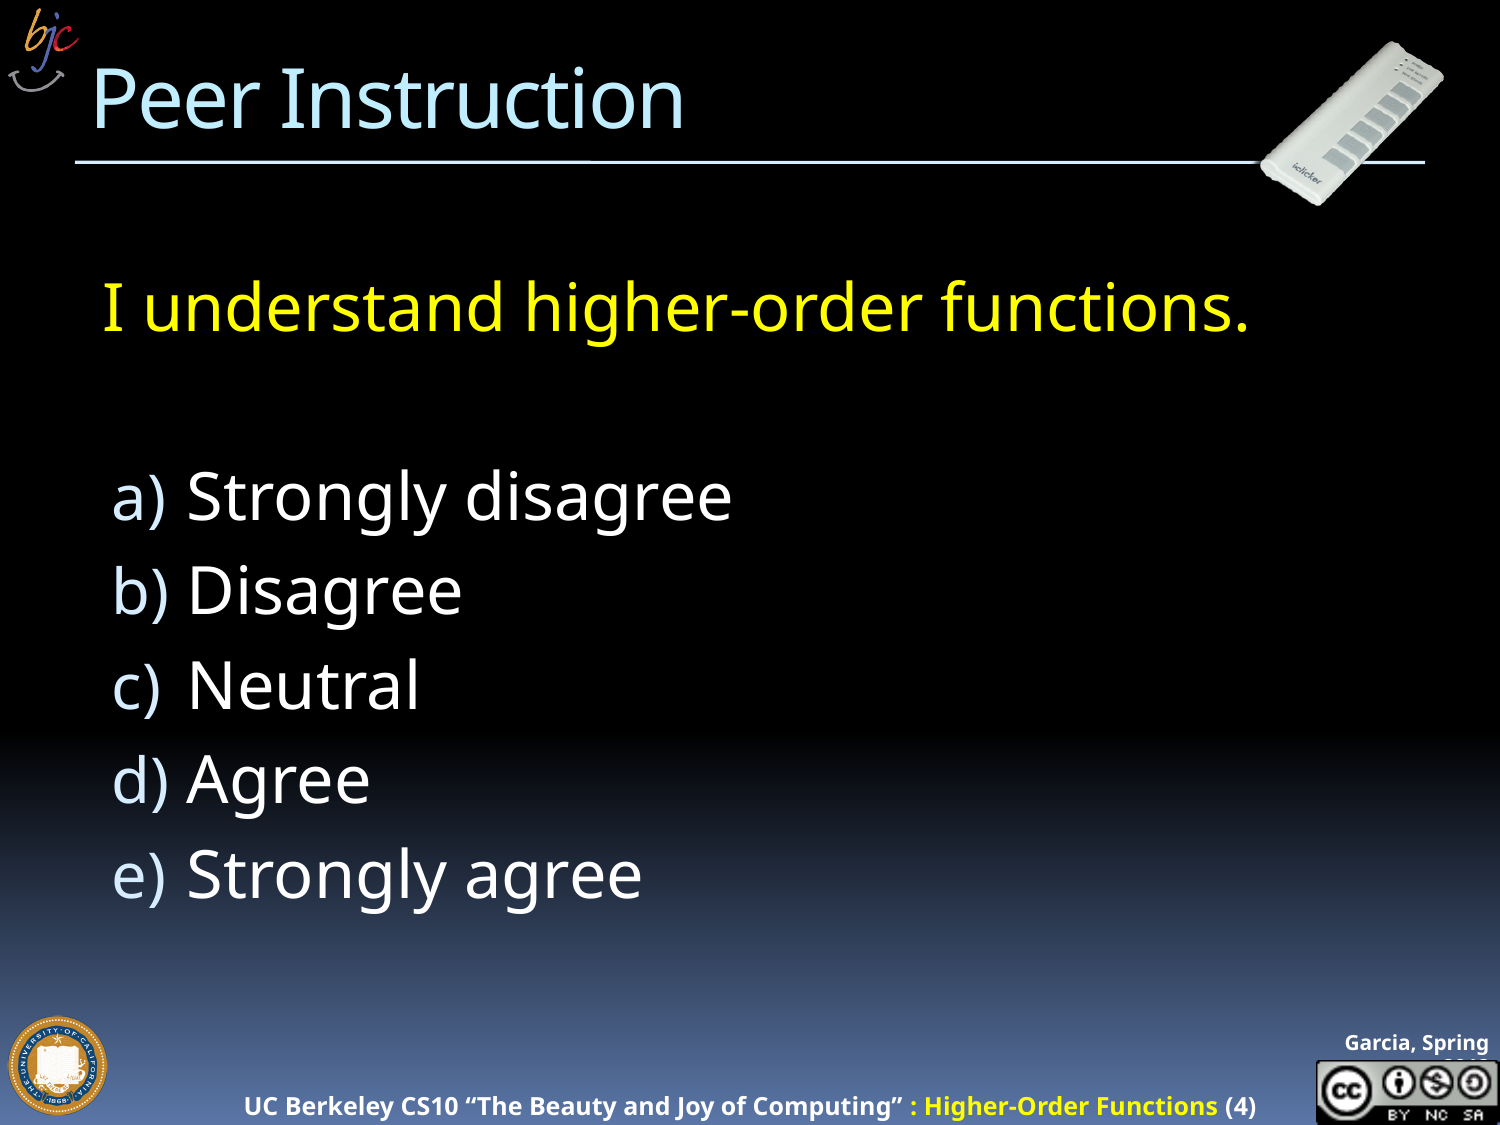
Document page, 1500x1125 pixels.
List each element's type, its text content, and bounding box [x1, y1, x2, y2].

title Peer Instruction [75, 37, 1240, 163]
picture [1249, 37, 1447, 218]
picture [7, 1015, 108, 1116]
picture [8, 8, 79, 92]
picture [1316, 1060, 1500, 1125]
list I understand higher-order functions. Strongly disagree Disagree Neutral Agree Strongly agree [75, 163, 1426, 1034]
